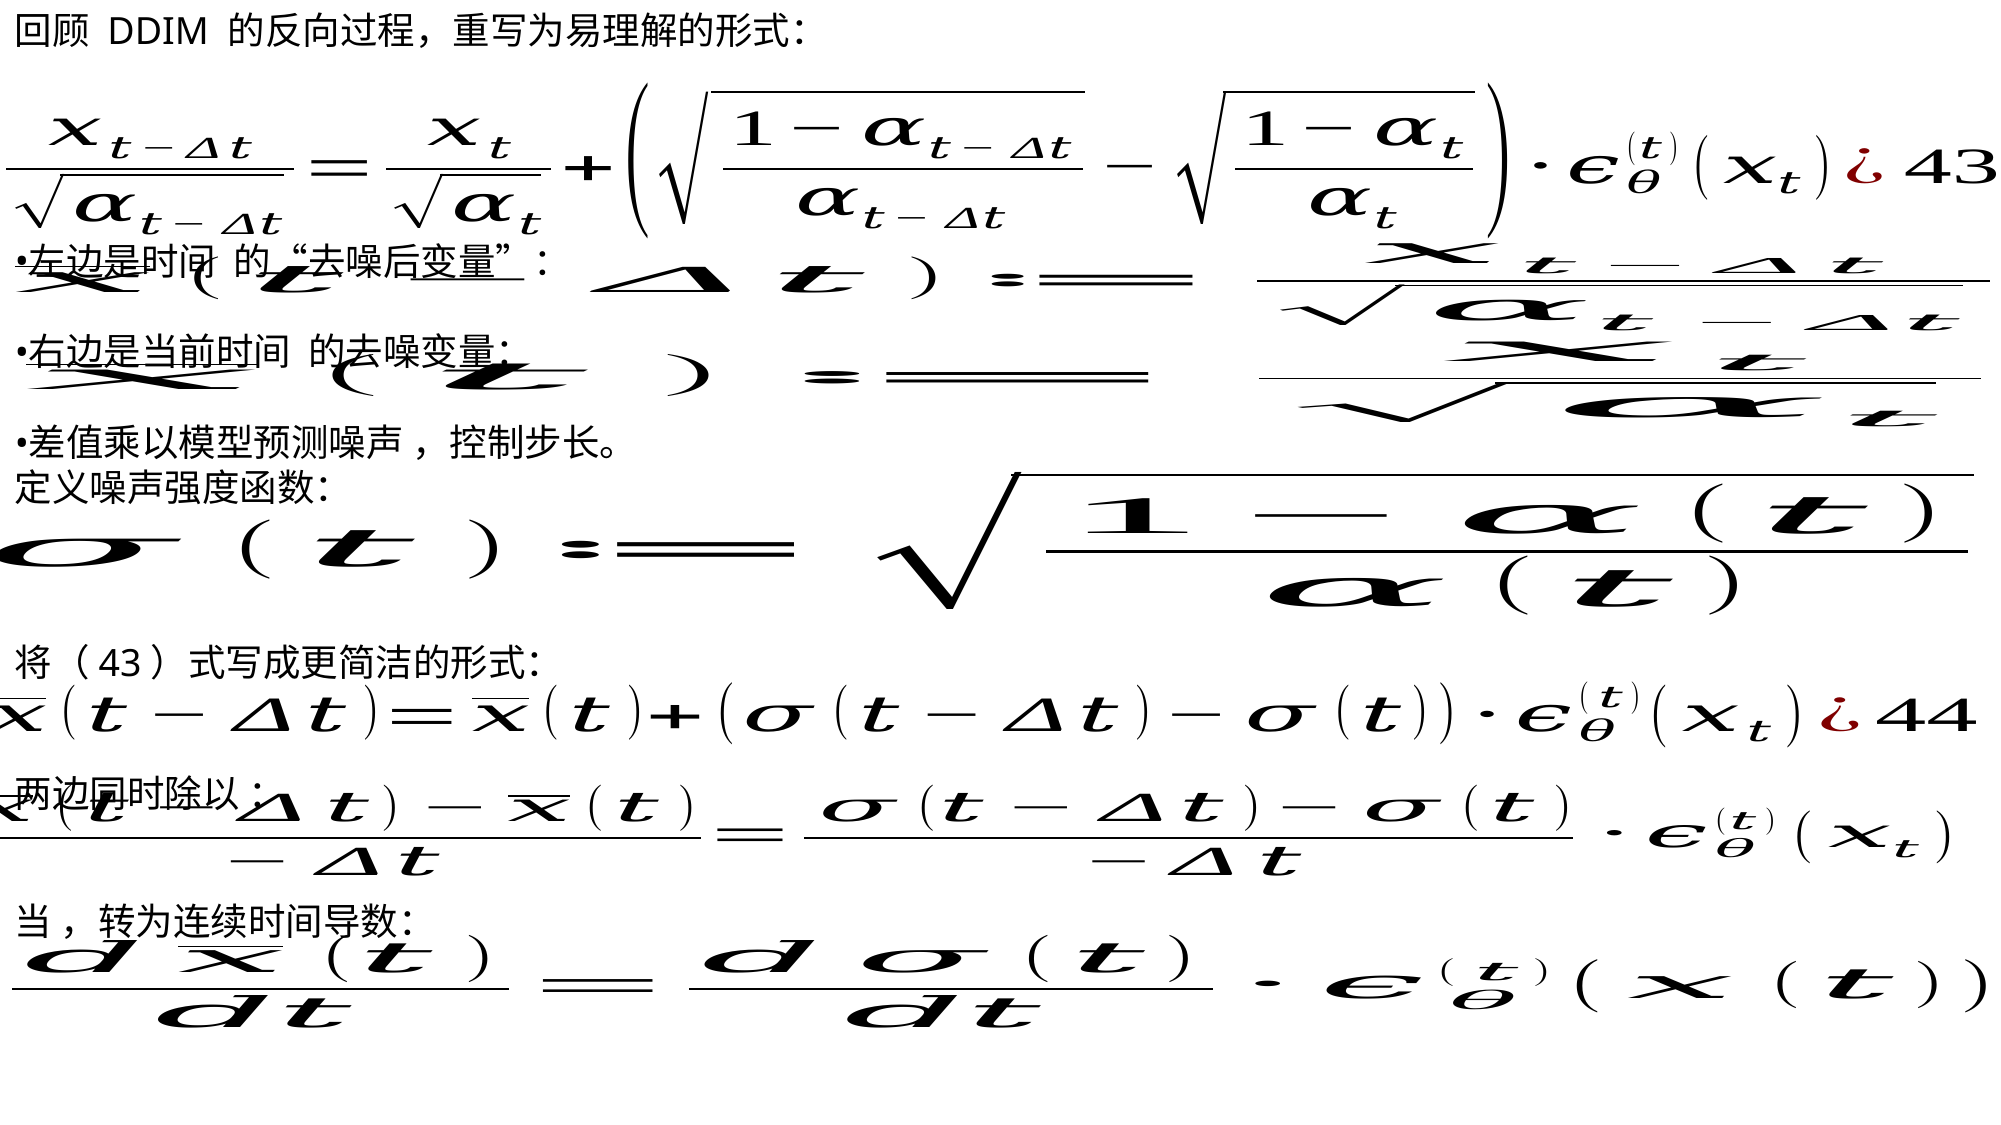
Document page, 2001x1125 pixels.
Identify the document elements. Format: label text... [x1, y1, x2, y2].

text_box 将（43）式写成更简洁的形式： [0, 631, 2000, 691]
text_box 回顾 DDIM 的反向过程，重写为易理解的形式： [0, 0, 2000, 60]
